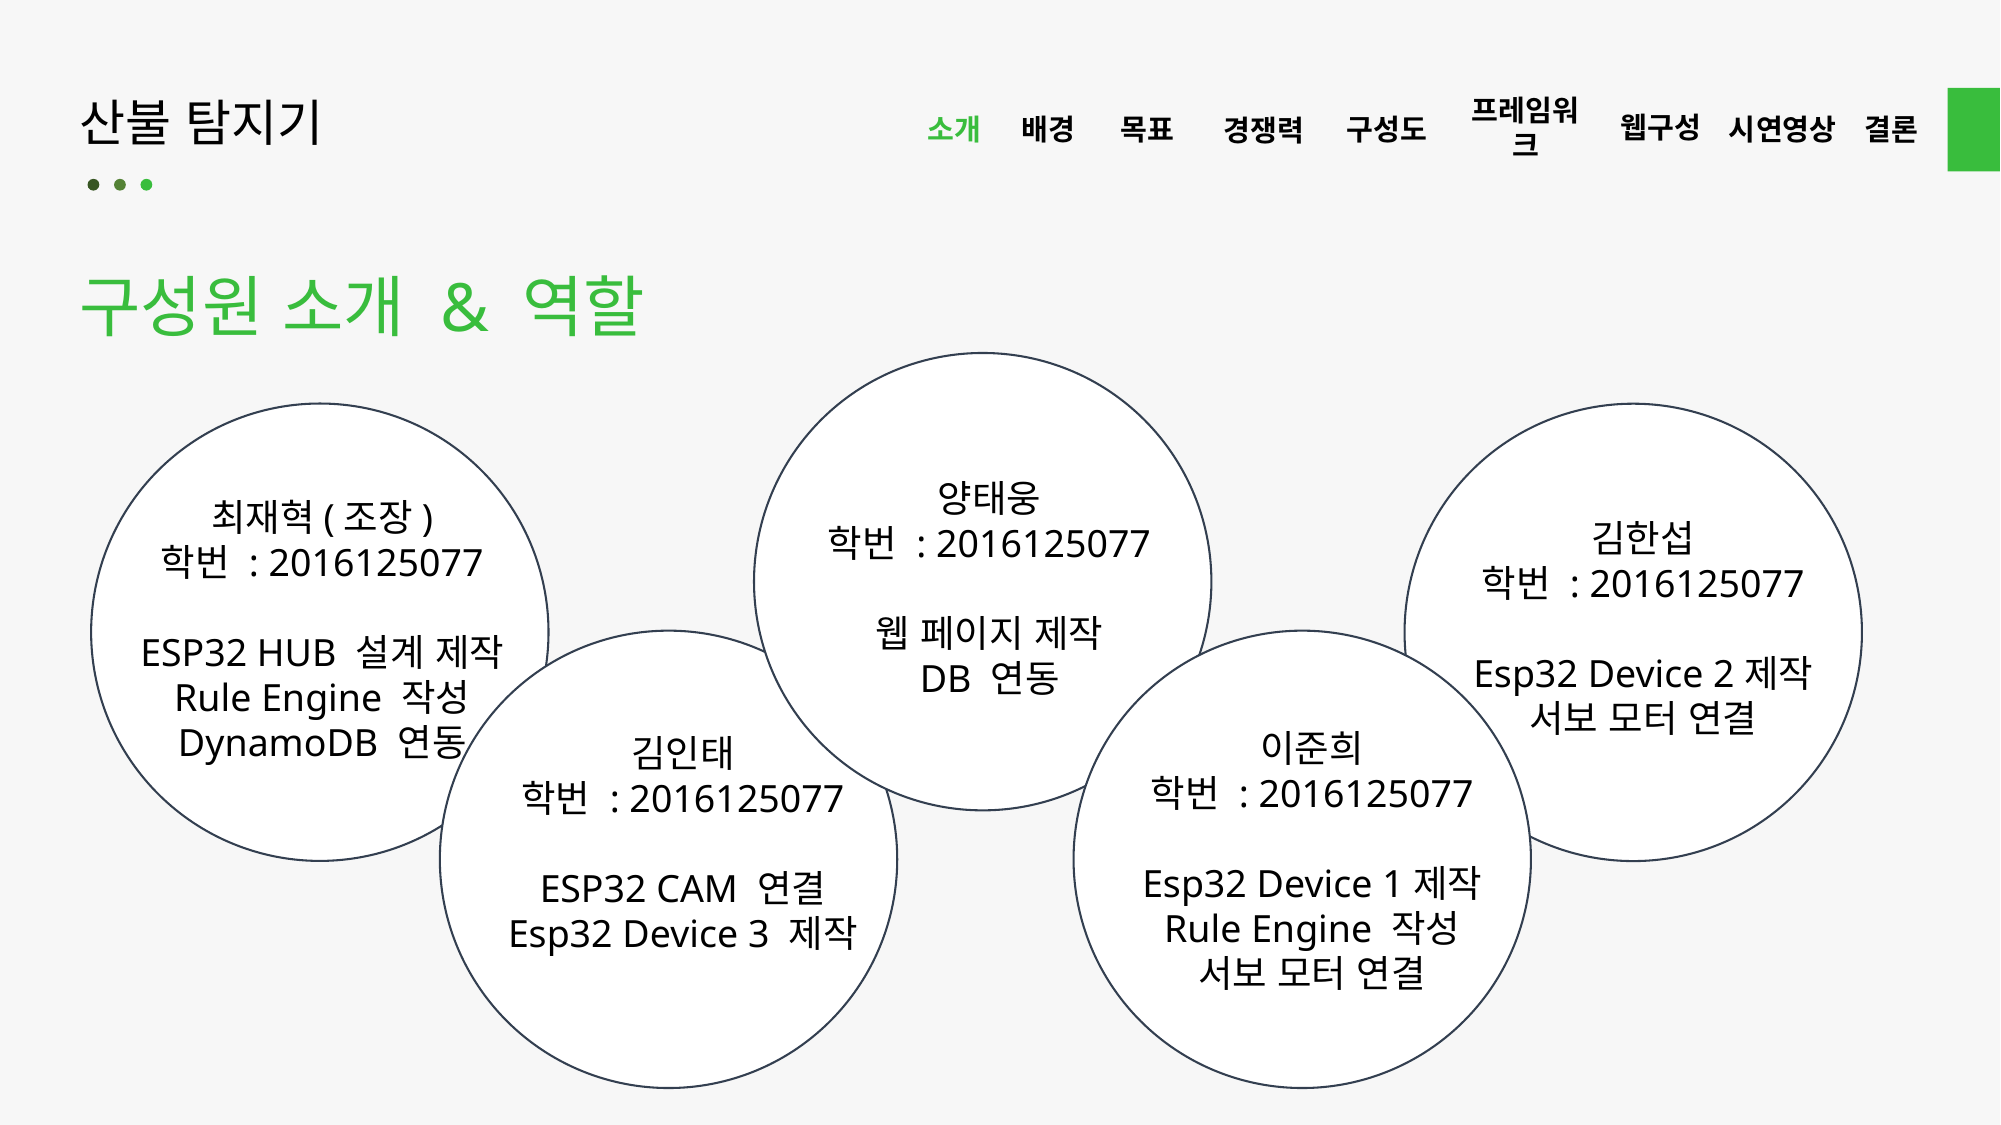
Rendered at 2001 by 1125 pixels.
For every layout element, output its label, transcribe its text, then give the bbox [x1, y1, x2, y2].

text_box 최재혁(조장) 학번 : 2016125077 ESP32 HUB 설계 제작 Rule Engine 작성 DynamoDB 연동 [93, 486, 551, 772]
text_box [463, 962, 875, 1090]
text_box [142, 402, 498, 486]
text_box [1072, 790, 1083, 928]
text_box 김한섭 학번 : 2016125077 Esp32 Device 2제작 서보 모터 연결 [1414, 508, 1872, 748]
text_box [783, 351, 1182, 467]
text_box [438, 777, 454, 942]
text_box 김인태 학번 : 2016125077 ESP32 CAM 연결 Esp32 Device 3 제작 [454, 722, 912, 962]
text_box [551, 629, 800, 722]
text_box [911, 87, 2000, 172]
text_box [137, 772, 454, 862]
text_box [790, 708, 1128, 812]
text_box 이준희 학번 : 2016125077 Esp32 Device 1제작 Rule Engine 작성 서보 모터 연결 [1083, 717, 1541, 1047]
text_box [1403, 563, 1414, 658]
text_box [1541, 748, 1832, 863]
text_box [752, 525, 760, 638]
text_box 구성원 소개 & 역할 [64, 257, 743, 352]
text_box [1121, 629, 1414, 717]
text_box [64, 84, 496, 191]
text_box 양태웅 학번 : 2016125077 웹 페이지 제작 DB 연동 [760, 467, 1219, 708]
text_box [1440, 402, 1827, 508]
text_box [1169, 1047, 1435, 1090]
